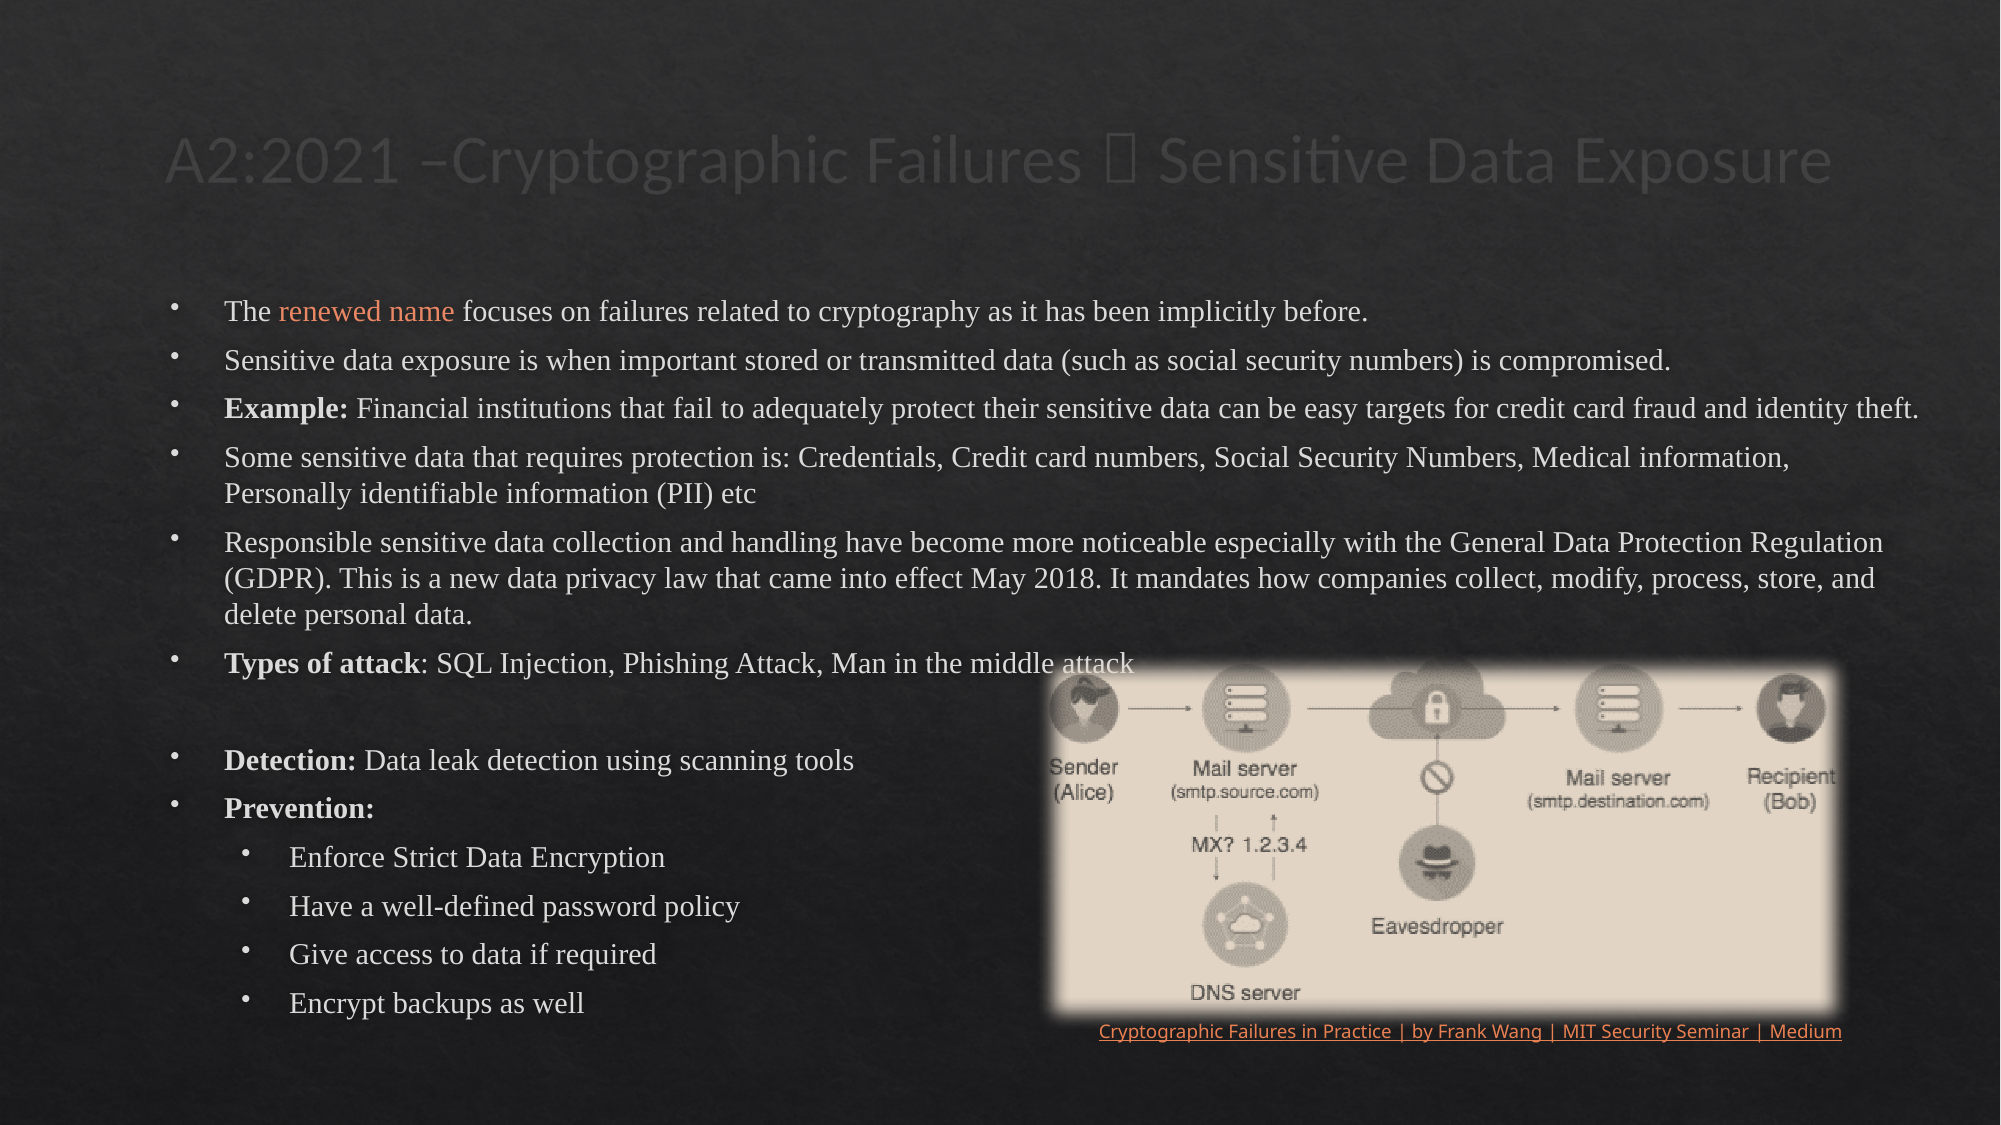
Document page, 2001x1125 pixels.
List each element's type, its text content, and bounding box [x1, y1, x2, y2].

picture [1036, 650, 1851, 1030]
list The renewed name focuses on failures related to cryptography as it has been implicitly before. Sensitive data exposure is when important stored or transmitted data (such as social security numbers) is compromised. Example: Financial institutions that fail to adequately protect their sensitive data can be easy targets for credit card fraud and identity theft. Some sensitive data that requires protection is: Credentials, Credit card numbers, Social Security Numbers, Medical information, Personally identifiable information (PII) etc Responsible sensitive data collection and handling have become more noticeable especially with the General Data Protection Regulation (GDPR). This is a new data privacy law that came into effect May 2018. It mandates how companies collect, modify, process, store, and delete personal data. Types of attack: SQL Injection, Phishing Attack, Man in the middle attack Detection: Data leak detection using scanning tools Prevention: Enforce Strict Data Encryption Have a well-defined password policy Give access to data if required Encrypt backups as well [149, 284, 1937, 1064]
title A2:2021 –Cryptographic Failures  Sensitive Data Exposure [74, 75, 1924, 235]
text_box Cryptographic Failures in Practice | by Frank Wang | MIT Security Seminar | Medium [1083, 1011, 1937, 1053]
